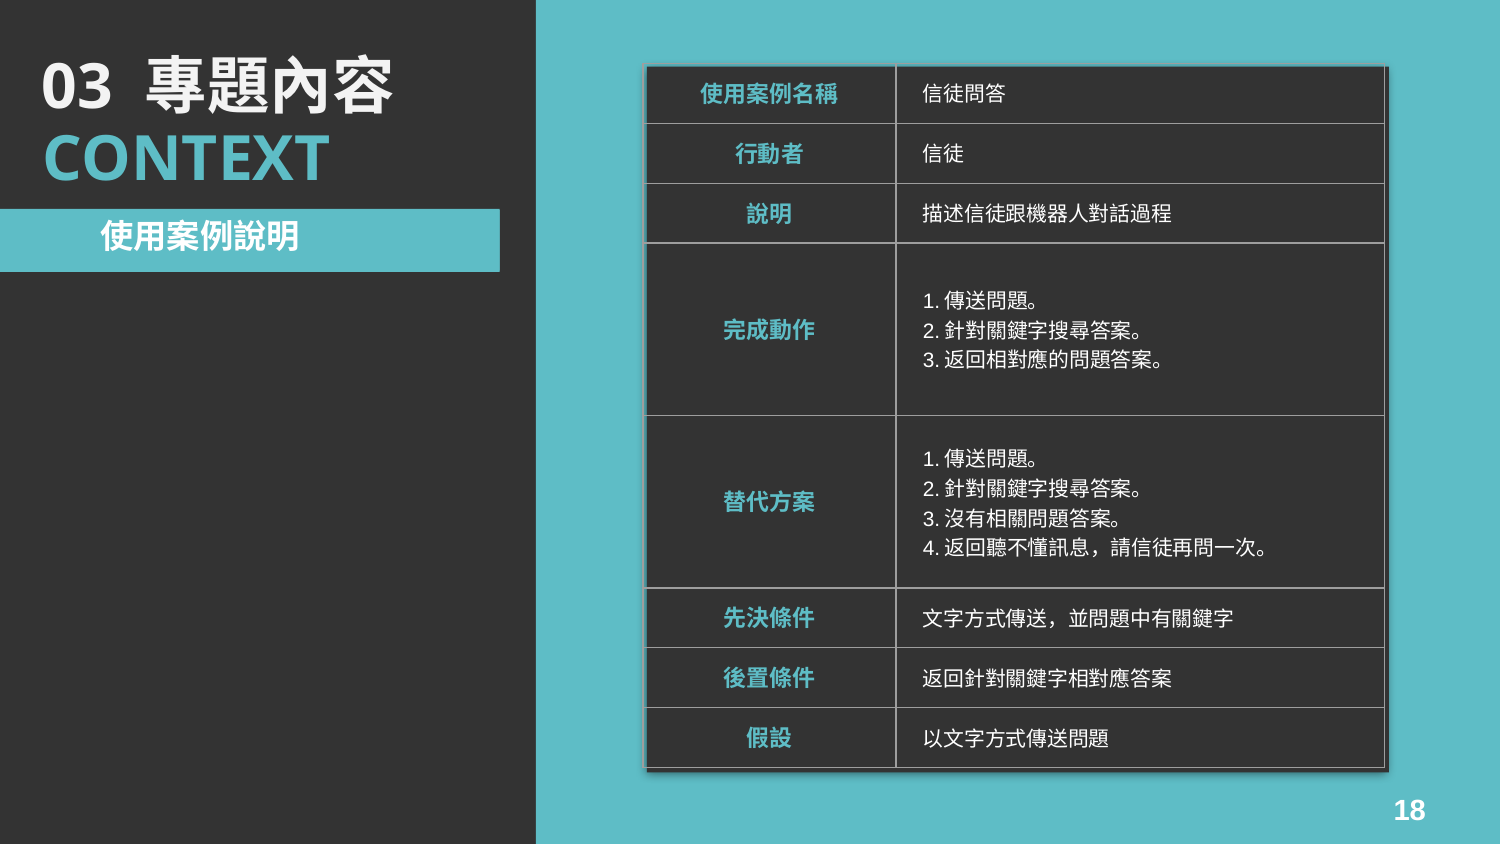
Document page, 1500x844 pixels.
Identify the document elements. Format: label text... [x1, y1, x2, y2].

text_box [642, 63, 1390, 773]
text_box 03 專題內容 [26, 29, 602, 148]
text_box CONTEXT [42, 115, 332, 193]
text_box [0, 200, 500, 291]
text_box 18 [1378, 784, 1500, 834]
text_box [535, 0, 1500, 844]
